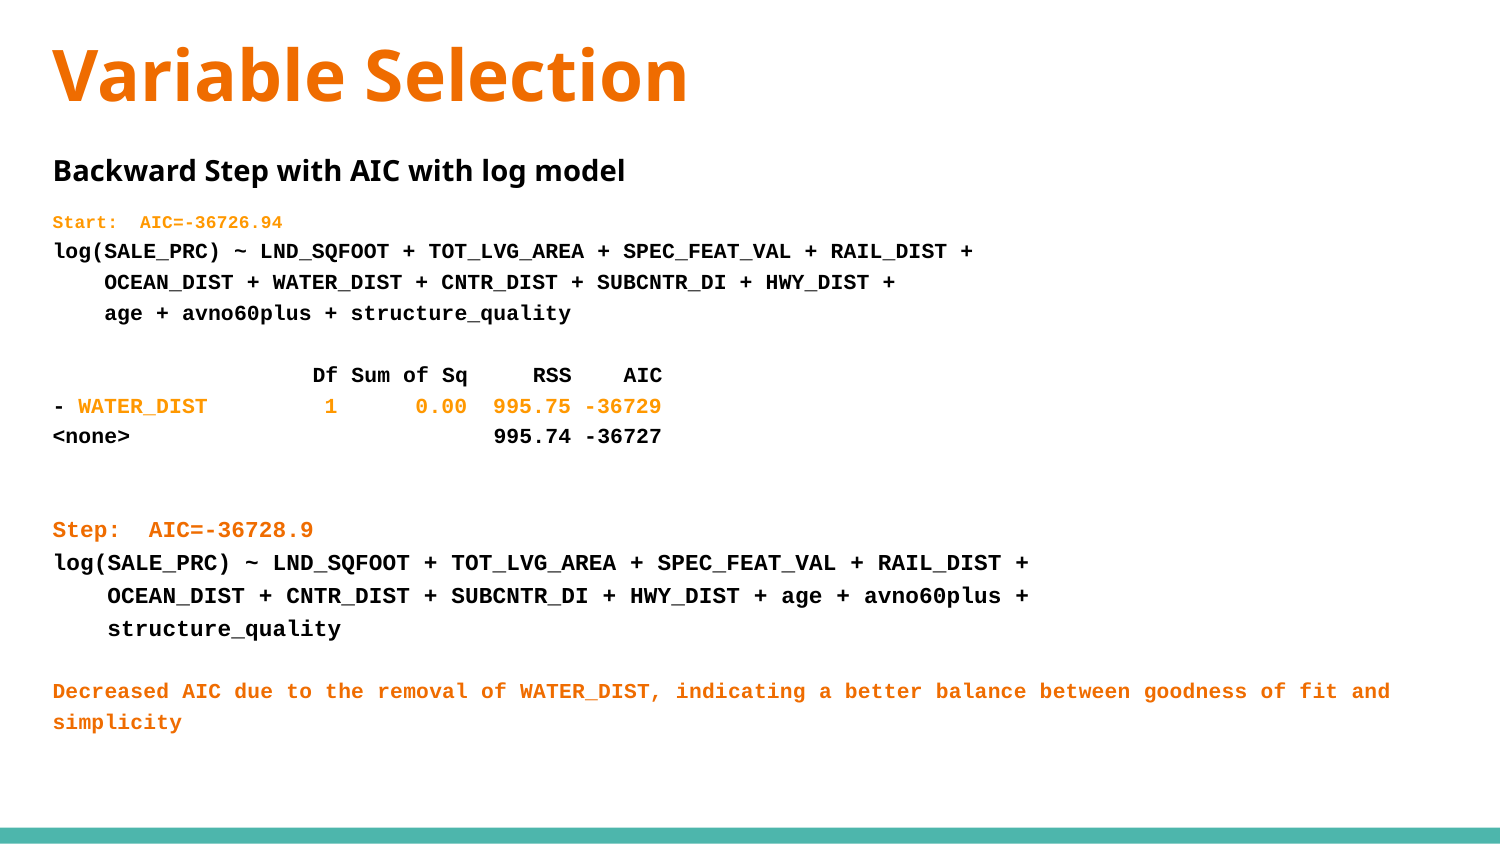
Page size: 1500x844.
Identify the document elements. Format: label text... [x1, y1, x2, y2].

title Variable Selection [37, 15, 1436, 131]
list Backward Step with AIC with log model Start: AIC=-36726.94 log(SALE_PRC) ~ LND_SQFOOT + TOT_LVG_AREA + SPEC_FEAT_VAL + RAIL_DIST + OCEAN_DIST + WATER_DIST + CNTR_DIST + SUBCNTR_DI + HWY_DIST + age + avno60plus + structure_quality Df Sum of Sq RSS AIC - WATER_DIST 1 0.00 995.75 -36729 <none> 995.74 -36727 Step: AIC=-36728.9 log(SALE_PRC) ~ LND_SQFOOT + TOT_LVG_AREA + SPEC_FEAT_VAL + RAIL_DIST + OCEAN_DIST + CNTR_DIST + SUBCNTR_DI + HWY_DIST + age + avno60plus + structure_quality Decreased AIC due to the removal of WATER_DIST, indicating a better balance between goodness of fit and simplicity [37, 131, 1449, 750]
